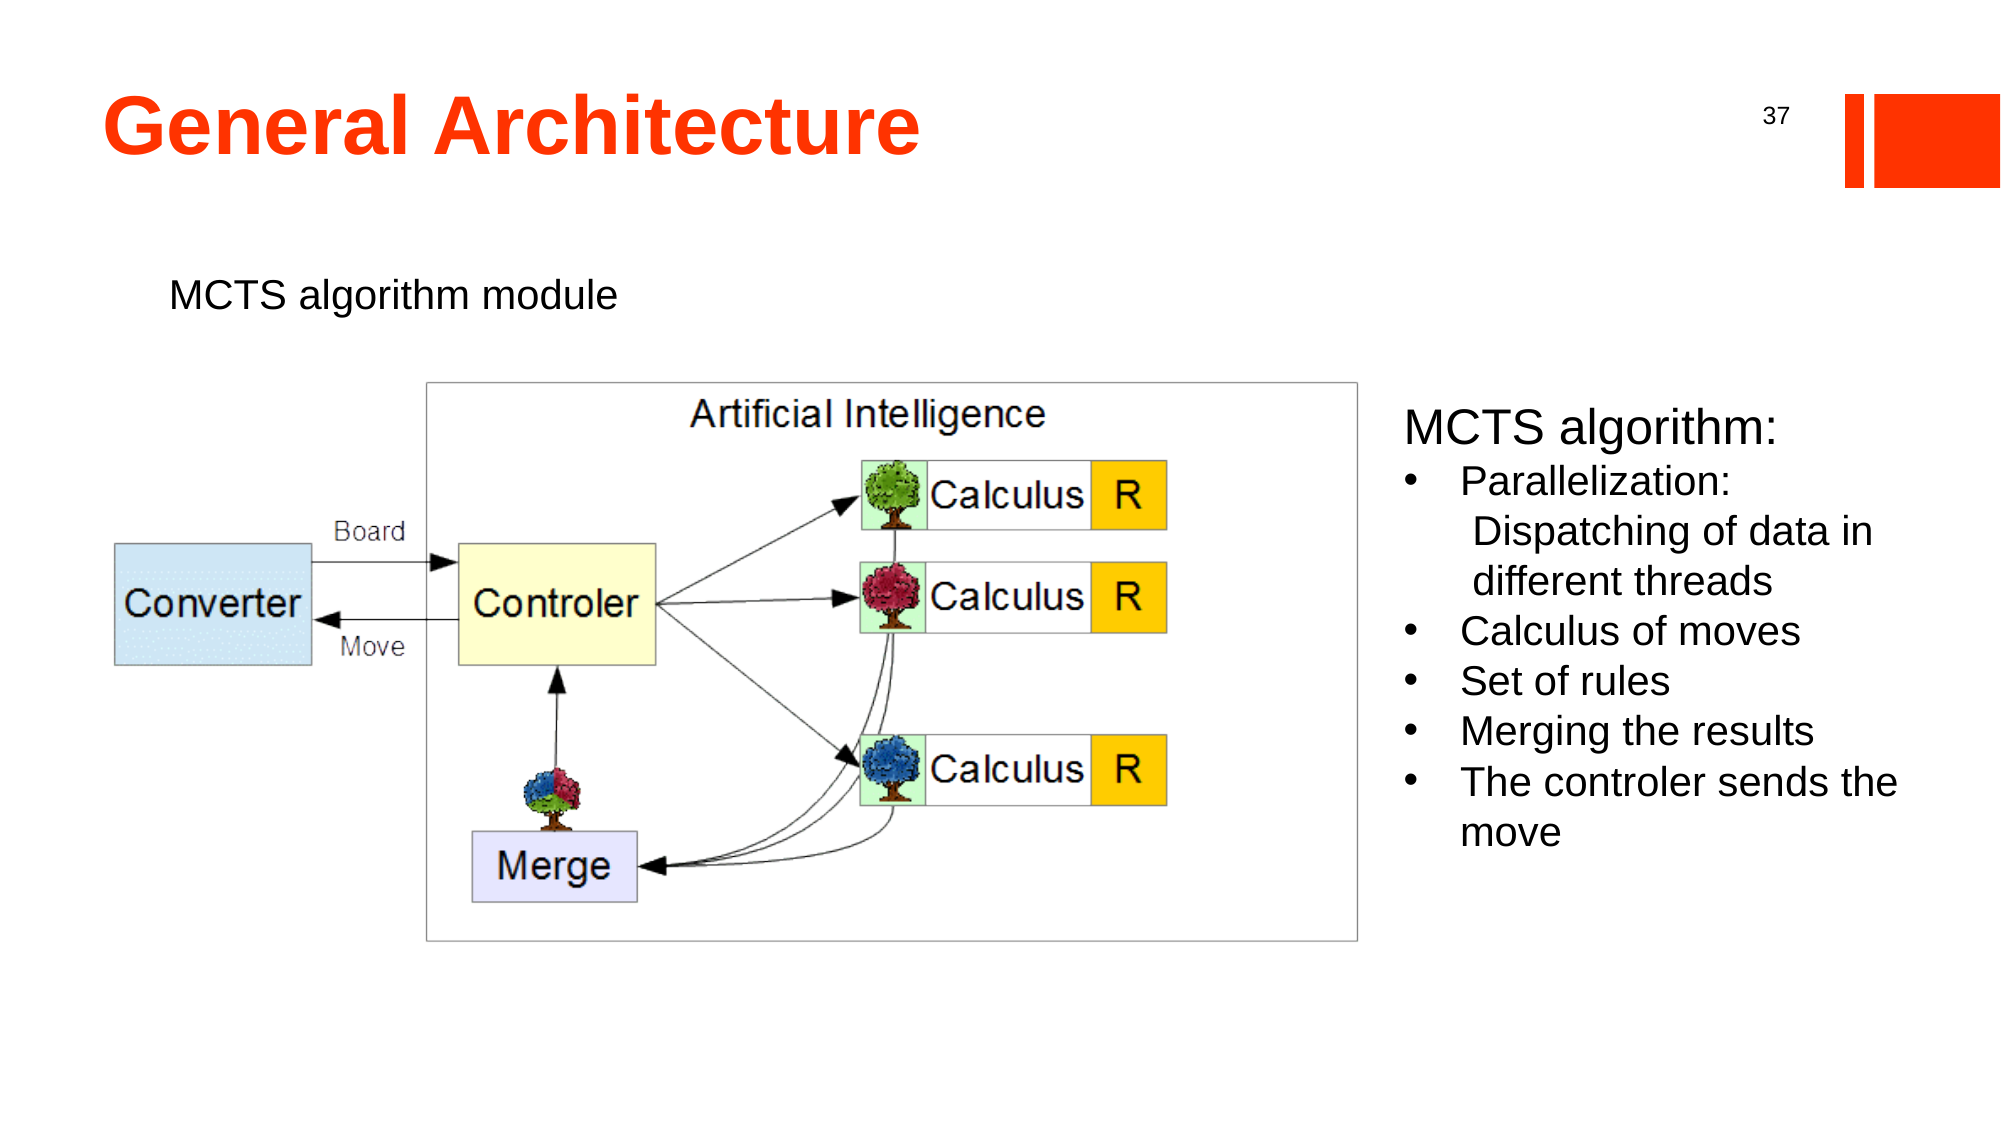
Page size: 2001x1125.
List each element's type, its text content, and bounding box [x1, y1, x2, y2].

text_box General Architecture [87, 55, 1842, 200]
picture [49, 306, 1390, 966]
list MCTS algorithm module [153, 260, 733, 306]
slide_number 37 [1599, 90, 1806, 140]
text_box MCTS algorithm: Parallelization: Dispatching of data in different threads Calculus of moves Set of rules Merging the results The controler sends the move [1394, 386, 1991, 862]
